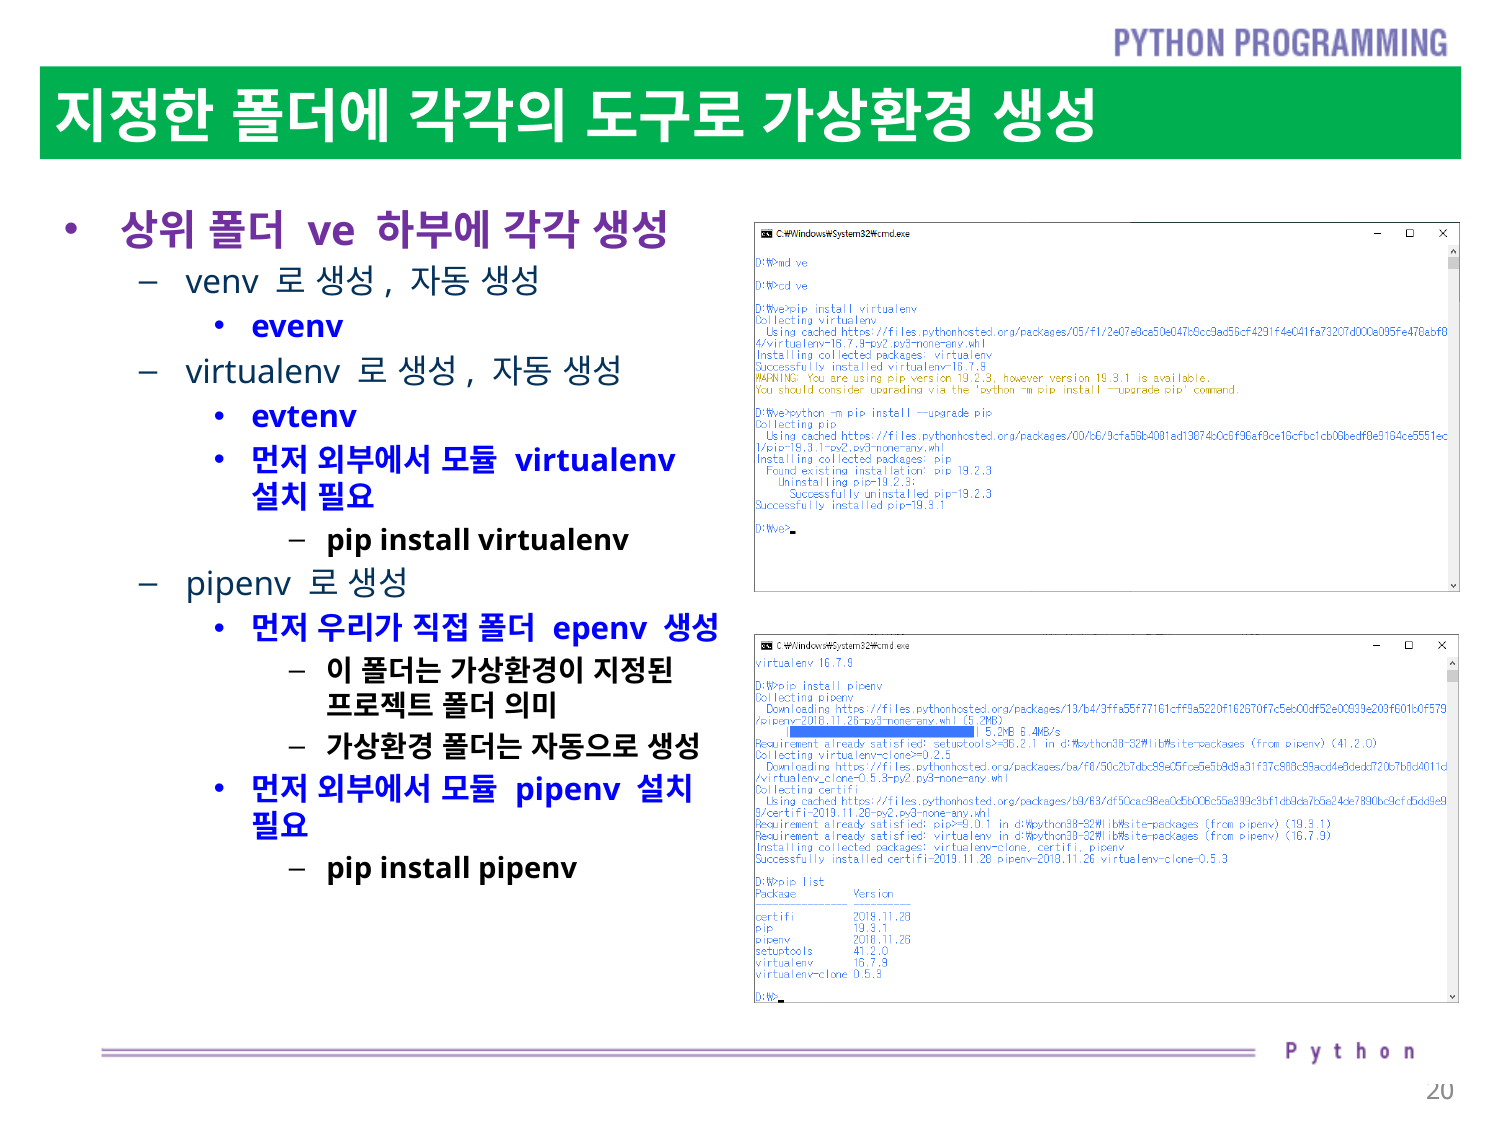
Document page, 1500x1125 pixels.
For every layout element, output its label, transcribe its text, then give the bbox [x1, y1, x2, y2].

picture [18, 1020, 1483, 1084]
list 상위 폴더 ve 하부에 각각 생성 venv 로 생성, 자동 생성 evenv virtualenv 로 생성, 자동 생성 evtenv 먼저 외부에서 모듈 virtualenv 설치 필요 pip install virtualenv pipenv 로 생성 먼저 우리가 직접 폴더 epenv 생성 이 폴더는 가상환경이 지정된 프로젝트 폴더 의미 가상환경 폴더는 자동으로 생성 먼저 외부에서 모듈 pipenv 설치 필요 pip install pipenv [48, 195, 740, 1041]
title 지정한 폴더에 각각의 도구로 가상환경 생성 [39, 76, 1444, 152]
picture [754, 222, 1460, 592]
picture [754, 634, 1459, 1003]
slide_number 20 [1119, 1071, 1470, 1112]
picture [1106, 13, 1462, 66]
